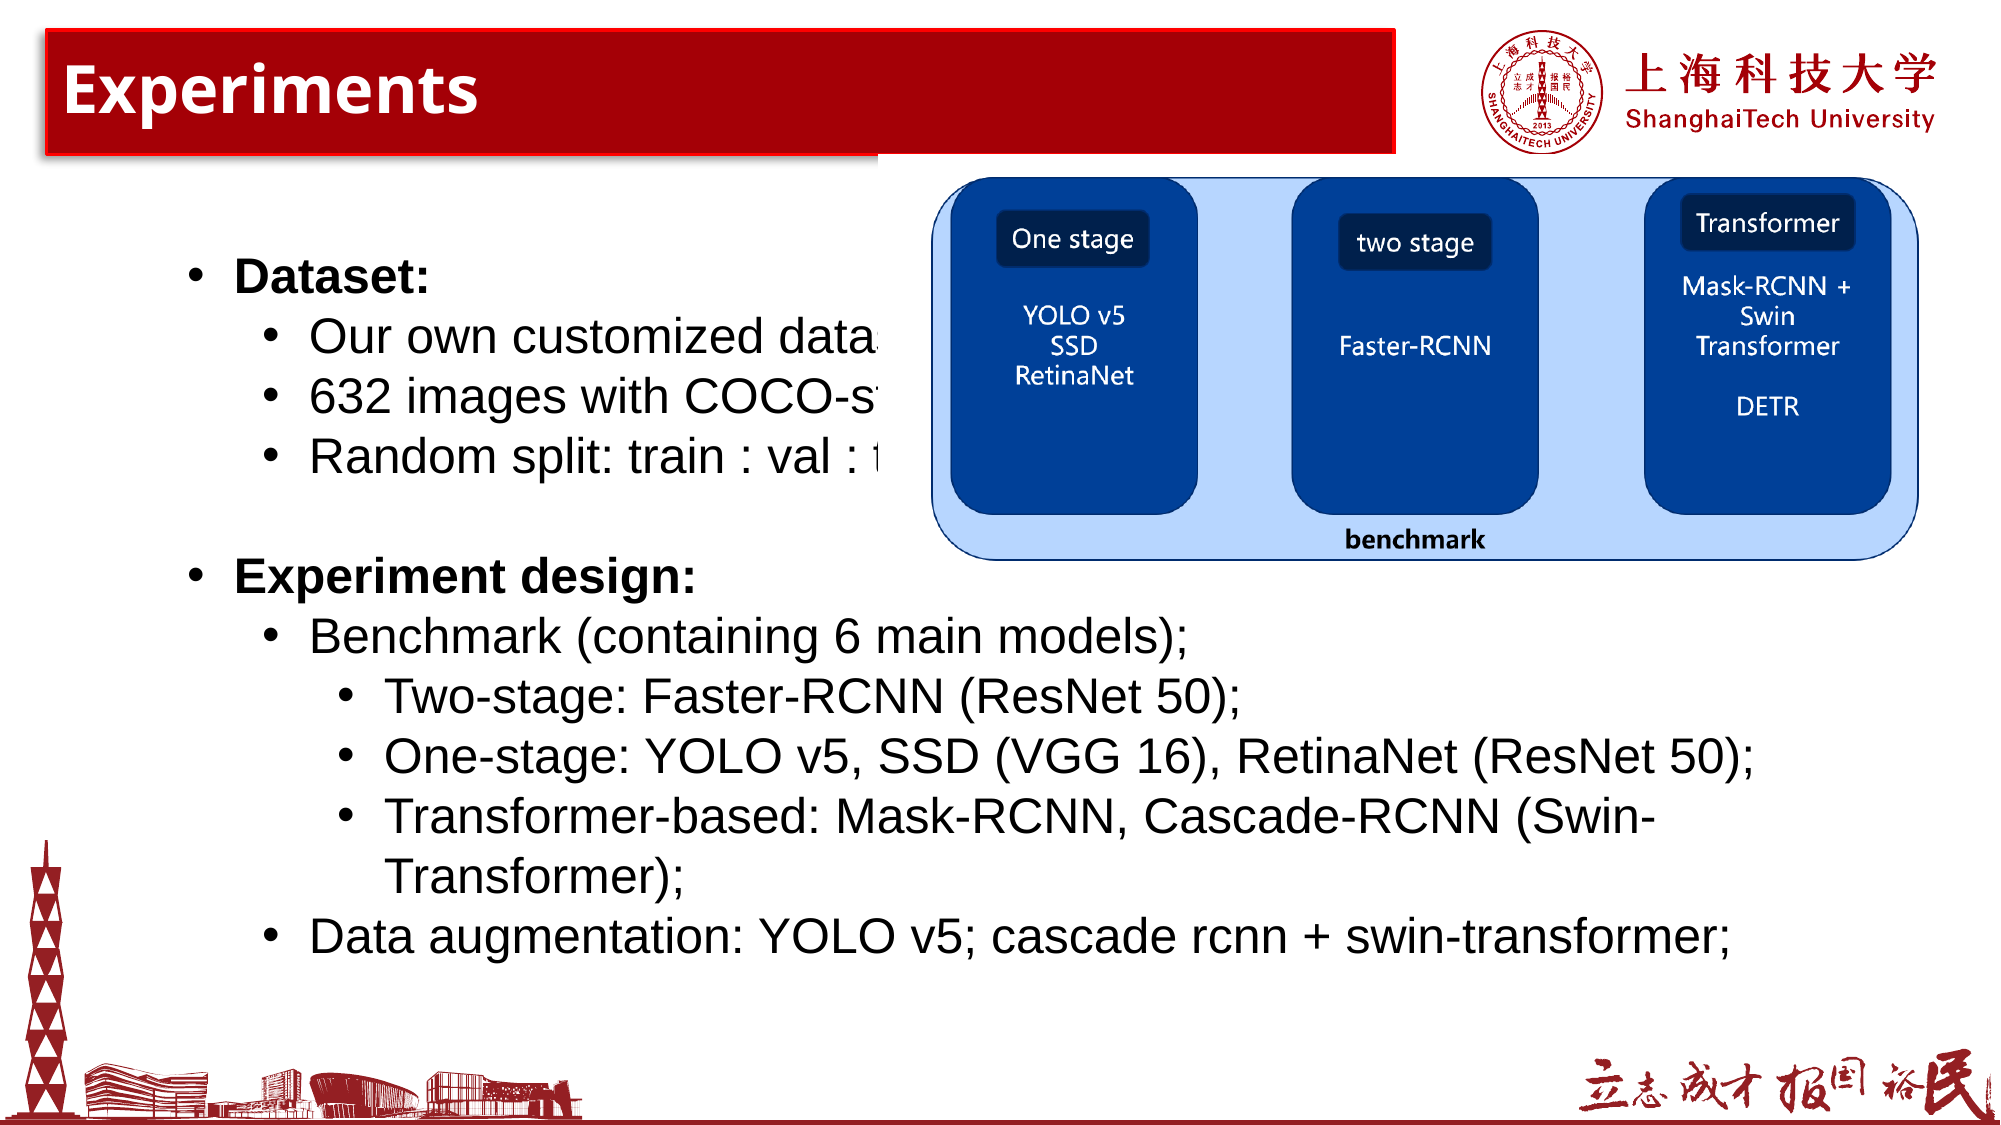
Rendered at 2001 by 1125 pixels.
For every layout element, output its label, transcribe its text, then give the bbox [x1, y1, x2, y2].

picture [878, 154, 1954, 590]
title Experiments [45, 28, 1396, 156]
text_box Dataset: Our own customized dataset; 632 images with COCO-style or VOC-style; Random split: train : val : test = 8 : 1 : 1; Experiment design: Benchmark (containing 6 main models); Two-stage: Faster-RCNN (ResNet 50); One-stage: YOLO v5, SSD (VGG 16), RetinaNet (ResNet 50); Transformer-based: Mask-RCNN, Cascade-RCNN (Swin-Transformer); Data augmentation: YOLO v5; cascade rcnn + swin-transformer; [172, 236, 1940, 972]
